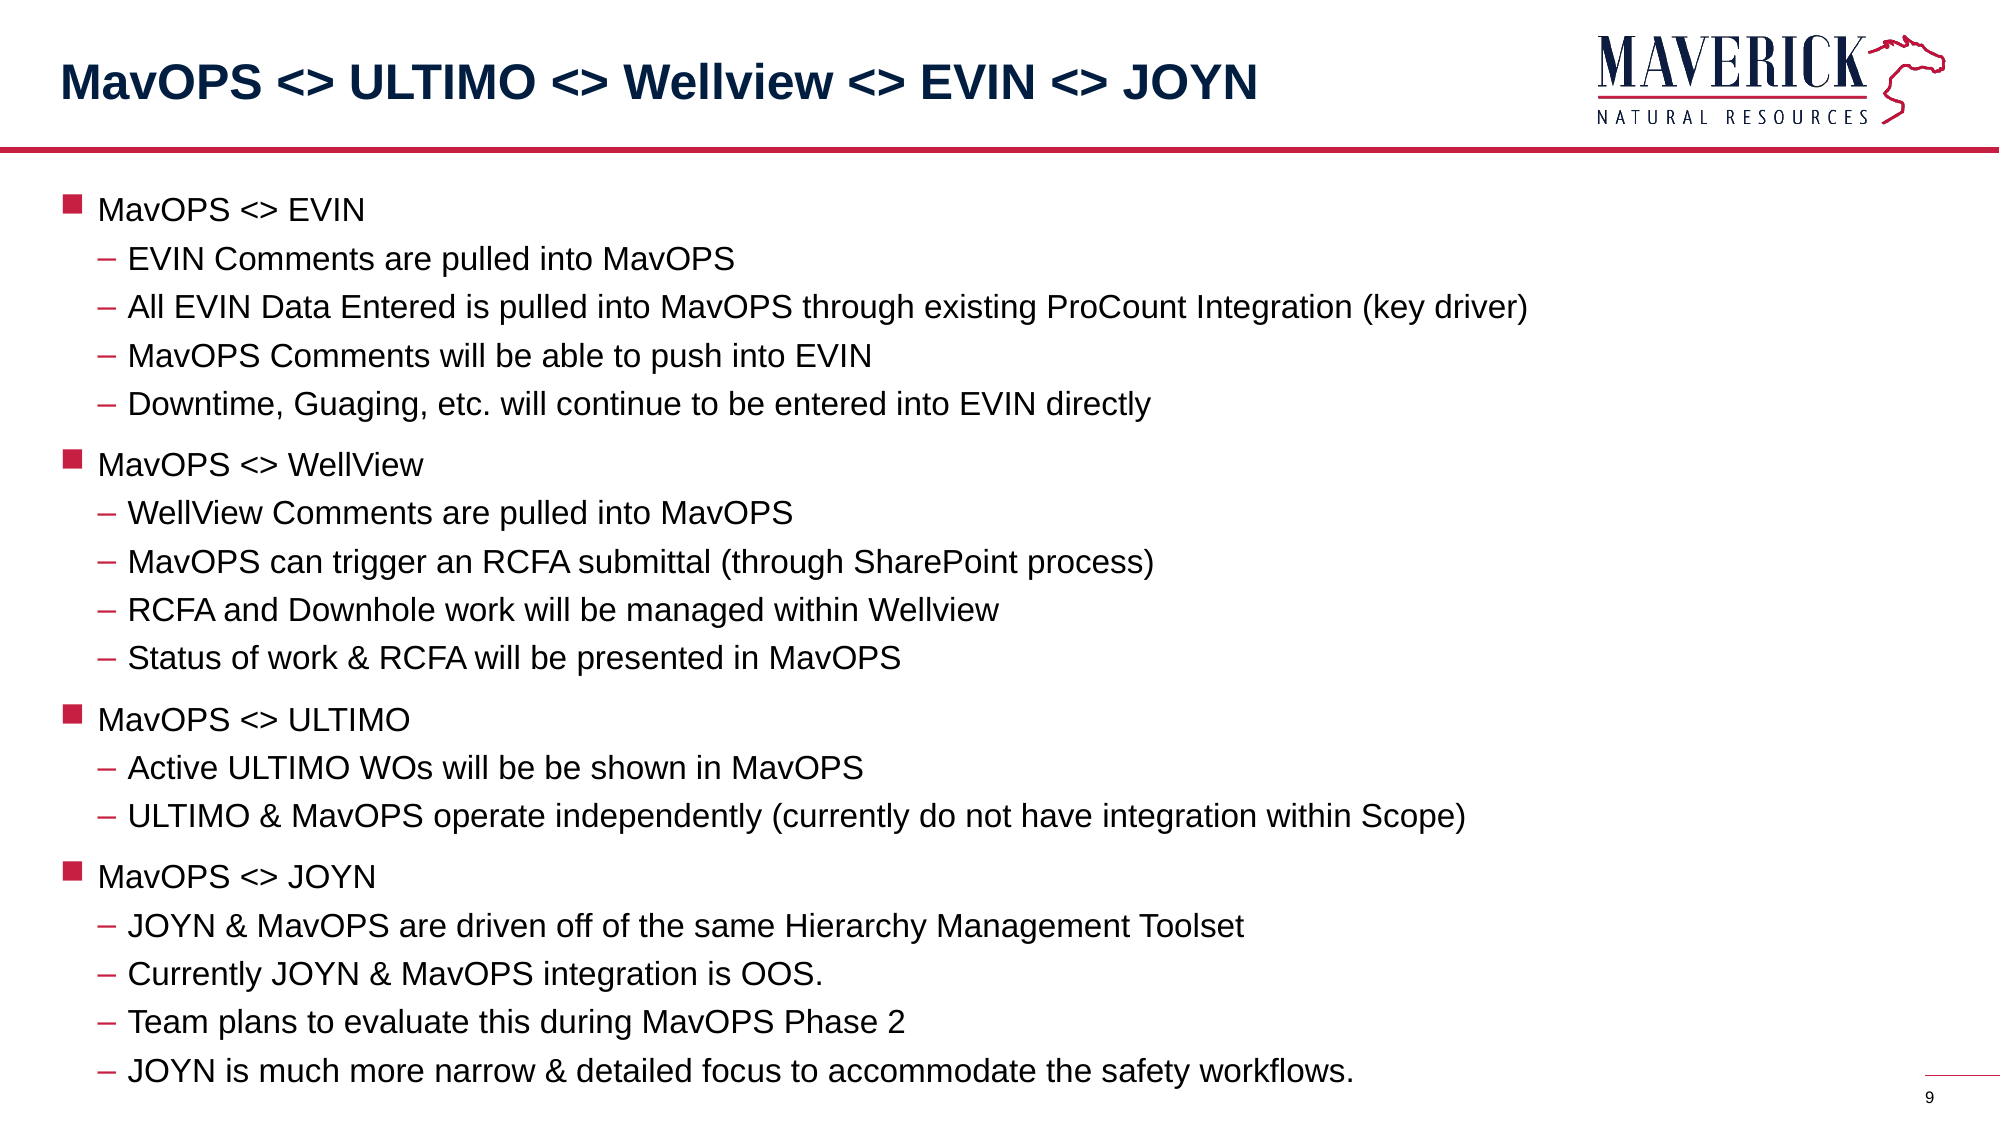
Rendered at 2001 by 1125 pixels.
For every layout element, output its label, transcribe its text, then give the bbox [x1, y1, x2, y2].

slide_number 9 [1925, 1086, 2000, 1125]
picture [1590, 31, 1950, 129]
list MavOPS <> EVIN EVIN Comments are pulled into MavOPS All EVIN Data Entered is pulled into MavOPS through existing ProCount Integration (key driver) MavOPS Comments will be able to push into EVIN Downtime, Guaging, etc. will continue to be entered into EVIN directly MavOPS <> WellView WellView Comments are pulled into MavOPS MavOPS can trigger an RCFA submittal (through SharePoint process) RCFA and Downhole work will be managed within Wellview Status of work & RCFA will be presented in MavOPS MavOPS <> ULTIMO Active ULTIMO WOs will be be shown in MavOPS ULTIMO & MavOPS operate independently (currently do not have integration within Scope) MavOPS <> JOYN JOYN & MavOPS are driven off of the same Hierarchy Management Toolset Currently JOYN & MavOPS integration is OOS. Team plans to evaluate this during MavOPS Phase 2 JOYN is much more narrow & detailed focus to accommodate the safety workflows. [60, 193, 1935, 1087]
title MavOPS <> ULTIMO <> Wellview <> EVIN <> JOYN [60, 27, 1530, 140]
